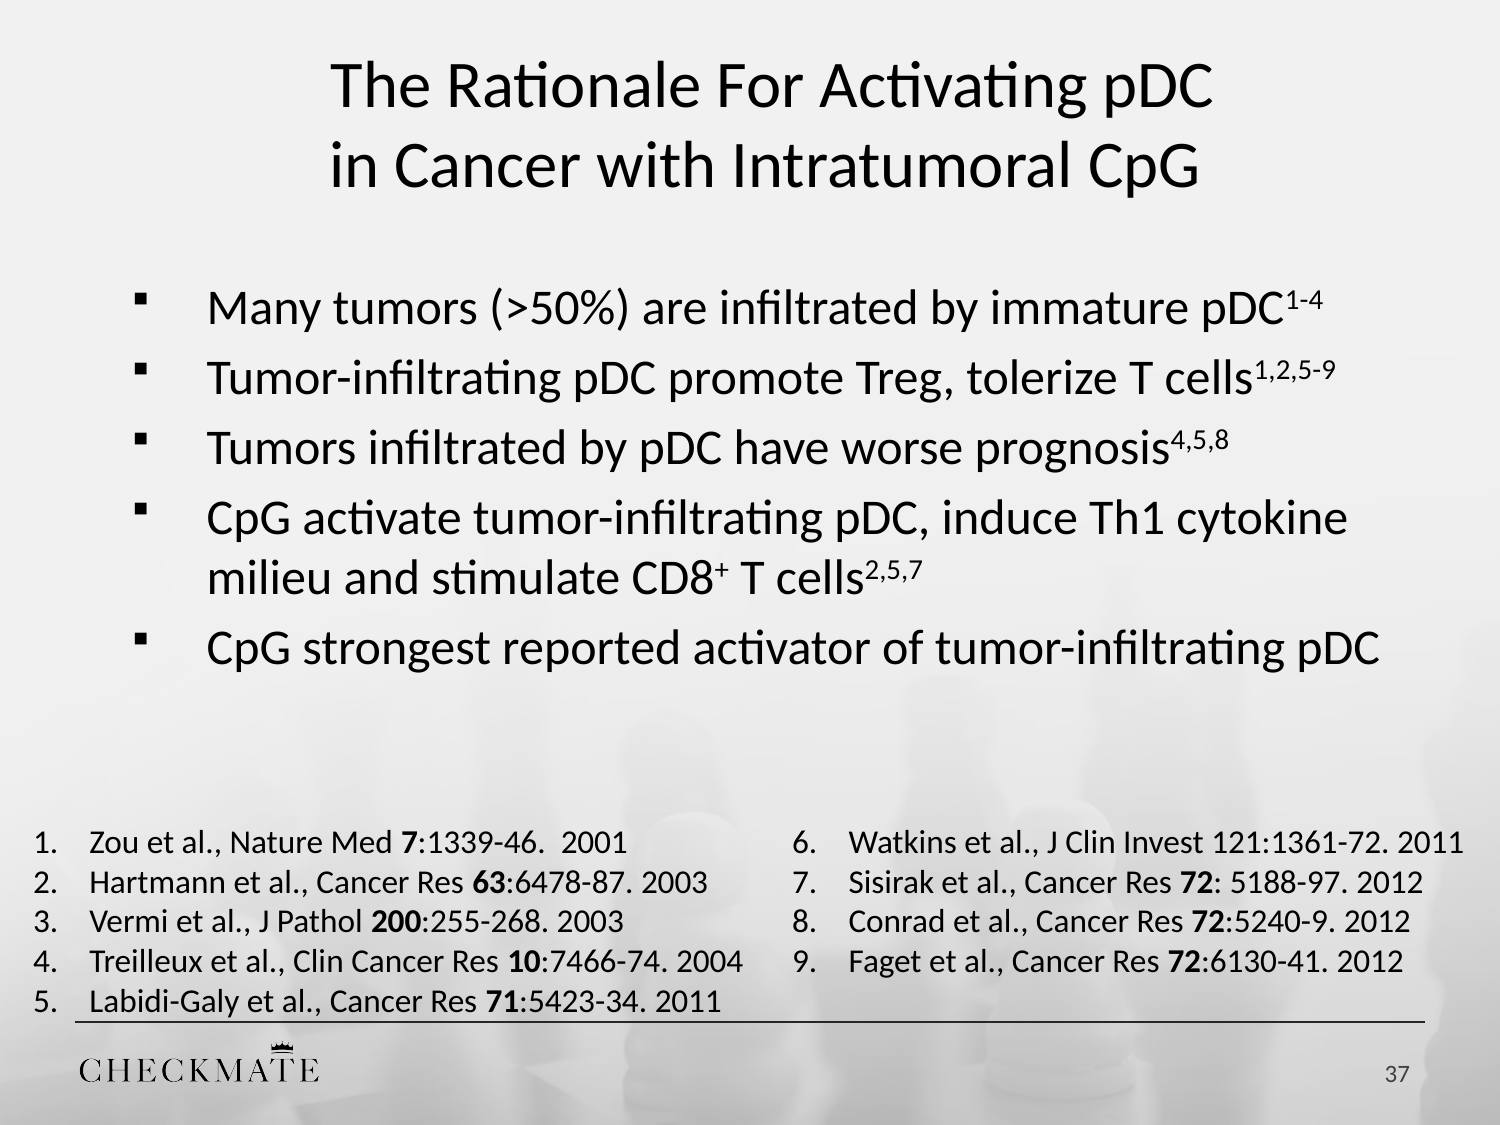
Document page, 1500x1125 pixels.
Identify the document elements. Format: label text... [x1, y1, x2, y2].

picture [0, 0, 1500, 1125]
text_box Watkins et al., J Clin Invest 121:1361-72. 2011 Sisirak et al., Cancer Res 72: 5188-97. 2012 Conrad et al., Cancer Res 72:5240-9. 2012 Faget et al., Cancer Res 72:6130-41. 2012 [777, 812, 1480, 987]
title The Rationale For Activating pDC in Cancer with Intratumoral CpG [295, 33, 1250, 209]
list Many tumors (>50%) are infiltrated by immature pDC1-4 Tumor-infiltrating pDC promote Treg, tolerize T cells1,2,5-9 Tumors infiltrated by pDC have worse prognosis4,5,8 CpG activate tumor-infiltrating pDC, induce Th1 cytokine milieu and stimulate CD8+ T cells2,5,7 CpG strongest reported activator of tumor-infiltrating pDC [116, 266, 1417, 942]
slide_number 37 [1074, 1042, 1425, 1103]
text_box Zou et al., Nature Med 7:1339-46. 2001 Hartmann et al., Cancer Res 63:6478-87. 2003 Vermi et al., J Pathol 200:255-268. 2003 Treilleux et al., Clin Cancer Res 10:7466-74. 2004 Labidi-Galy et al., Cancer Res 71:5423-34. 2011 [18, 812, 759, 1027]
